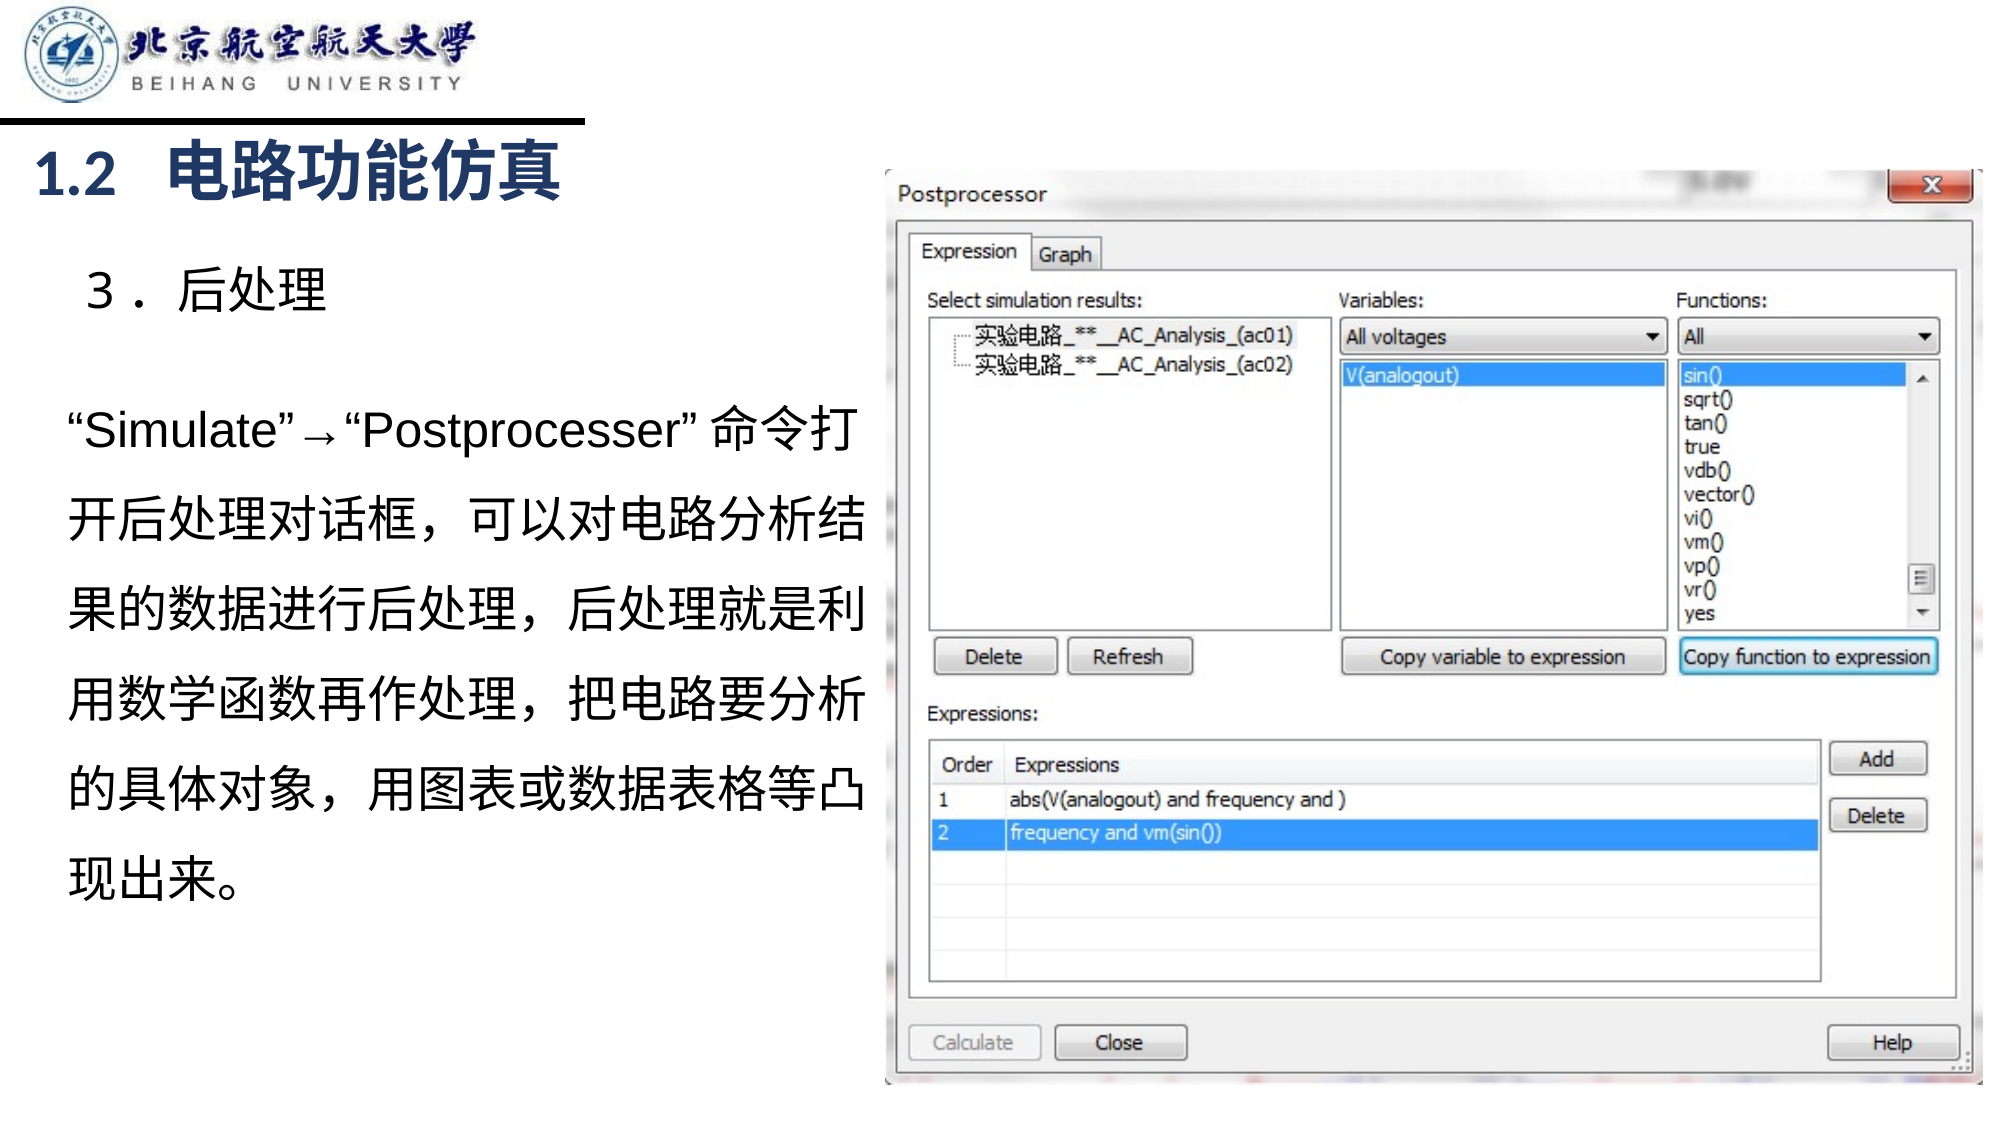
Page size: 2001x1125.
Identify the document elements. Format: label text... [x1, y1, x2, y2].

text_box “Simulate”→“Postprocesser”命令打开后处理对话框，可以对电路分析结果的数据进行后处理，后处理就是利用数学函数再作处理，把电路要分析的具体对象，用图表或数据表格等凸现出来。 [52, 359, 885, 915]
picture [885, 169, 1983, 1085]
text_box 3．后处理 [71, 250, 342, 326]
picture [21, 0, 481, 103]
text_box 1.2 电路功能仿真 [17, 121, 579, 217]
